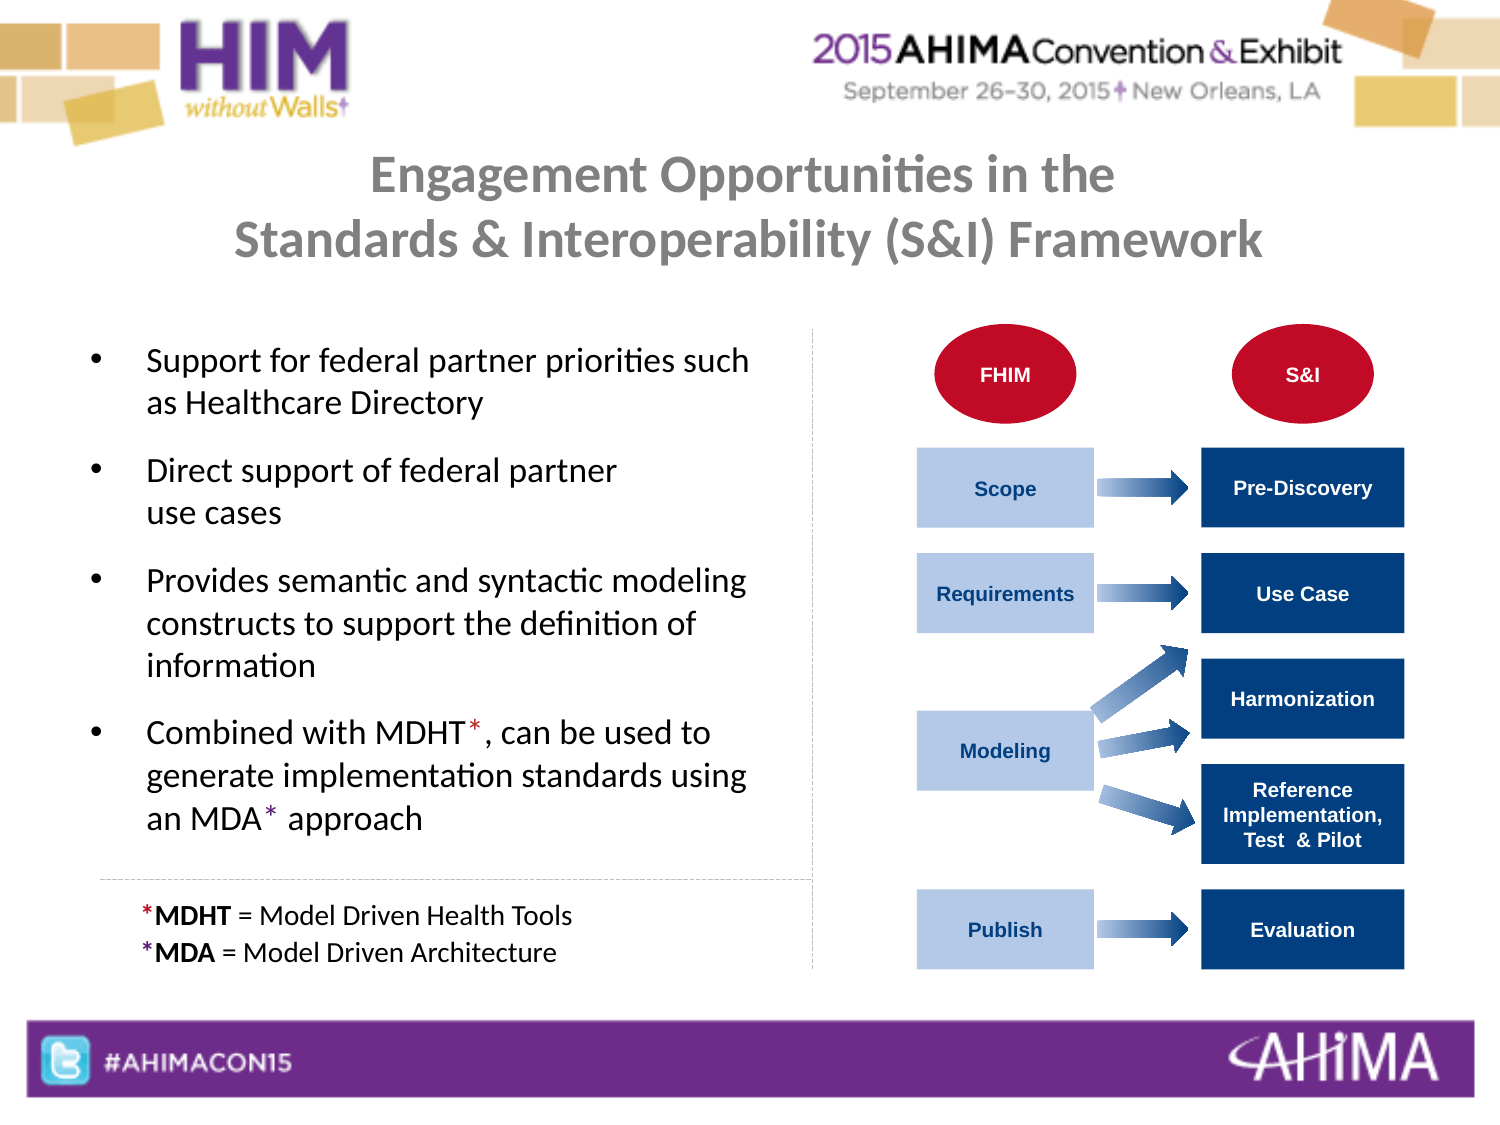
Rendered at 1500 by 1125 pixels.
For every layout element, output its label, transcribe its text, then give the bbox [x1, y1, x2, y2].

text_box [916, 323, 1405, 970]
list *MDHT = Model Driven Health Tools *MDA = Model Driven Architecture [125, 898, 738, 986]
picture [0, 0, 1500, 1125]
title Engagement Opportunities in the Standards & Interoperability (S&I) Framework [75, 119, 1425, 289]
list Support for federal partner priorities such as Healthcare Directory Direct support of federal partner use cases Provides semantic and syntactic modeling constructs to support the definition of information Combined with MDHT*, can be used to generate implementation standards using an MDA* approach [75, 329, 790, 905]
